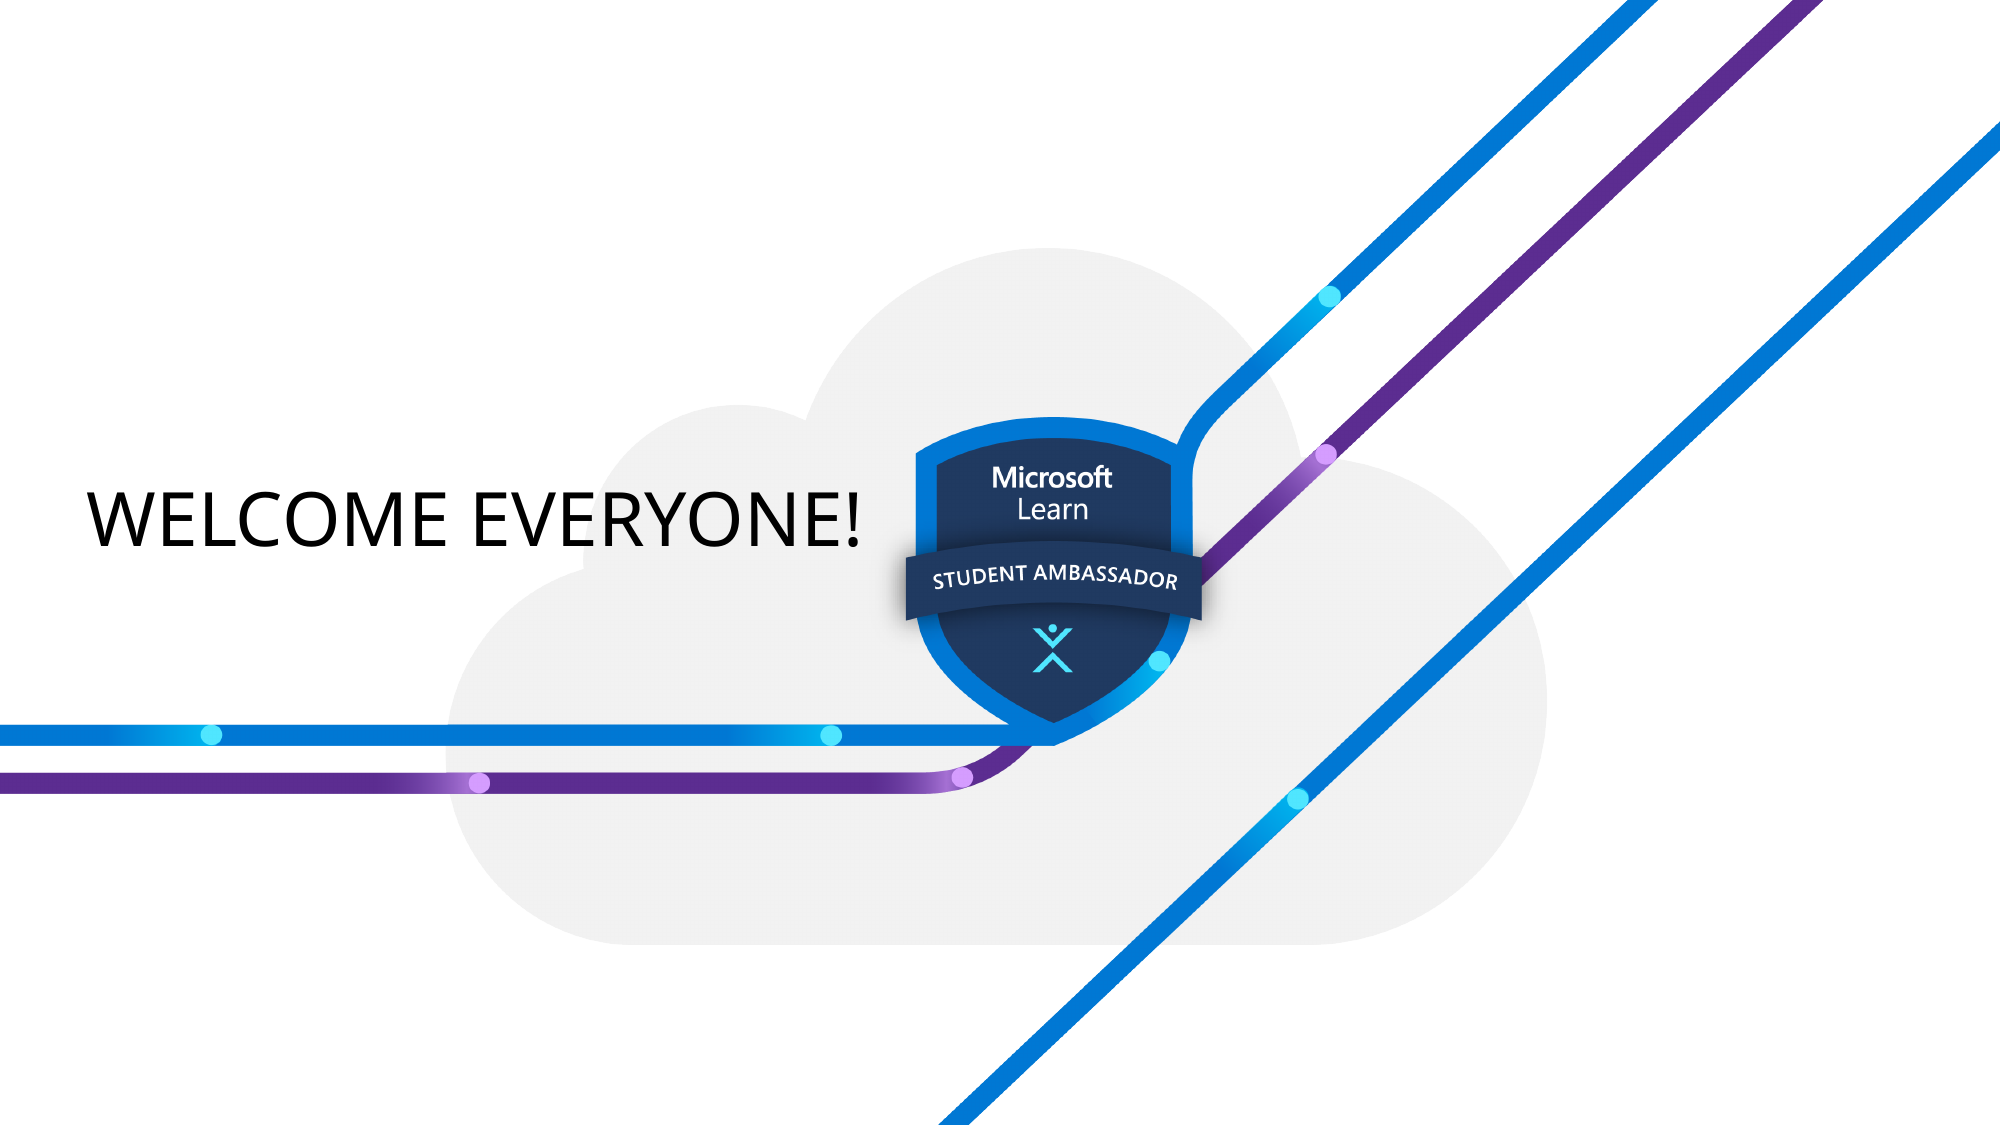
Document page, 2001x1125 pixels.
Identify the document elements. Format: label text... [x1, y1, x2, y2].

text_box WELCOME EVERYONE! [86, 471, 1024, 562]
picture [0, 0, 2000, 1125]
